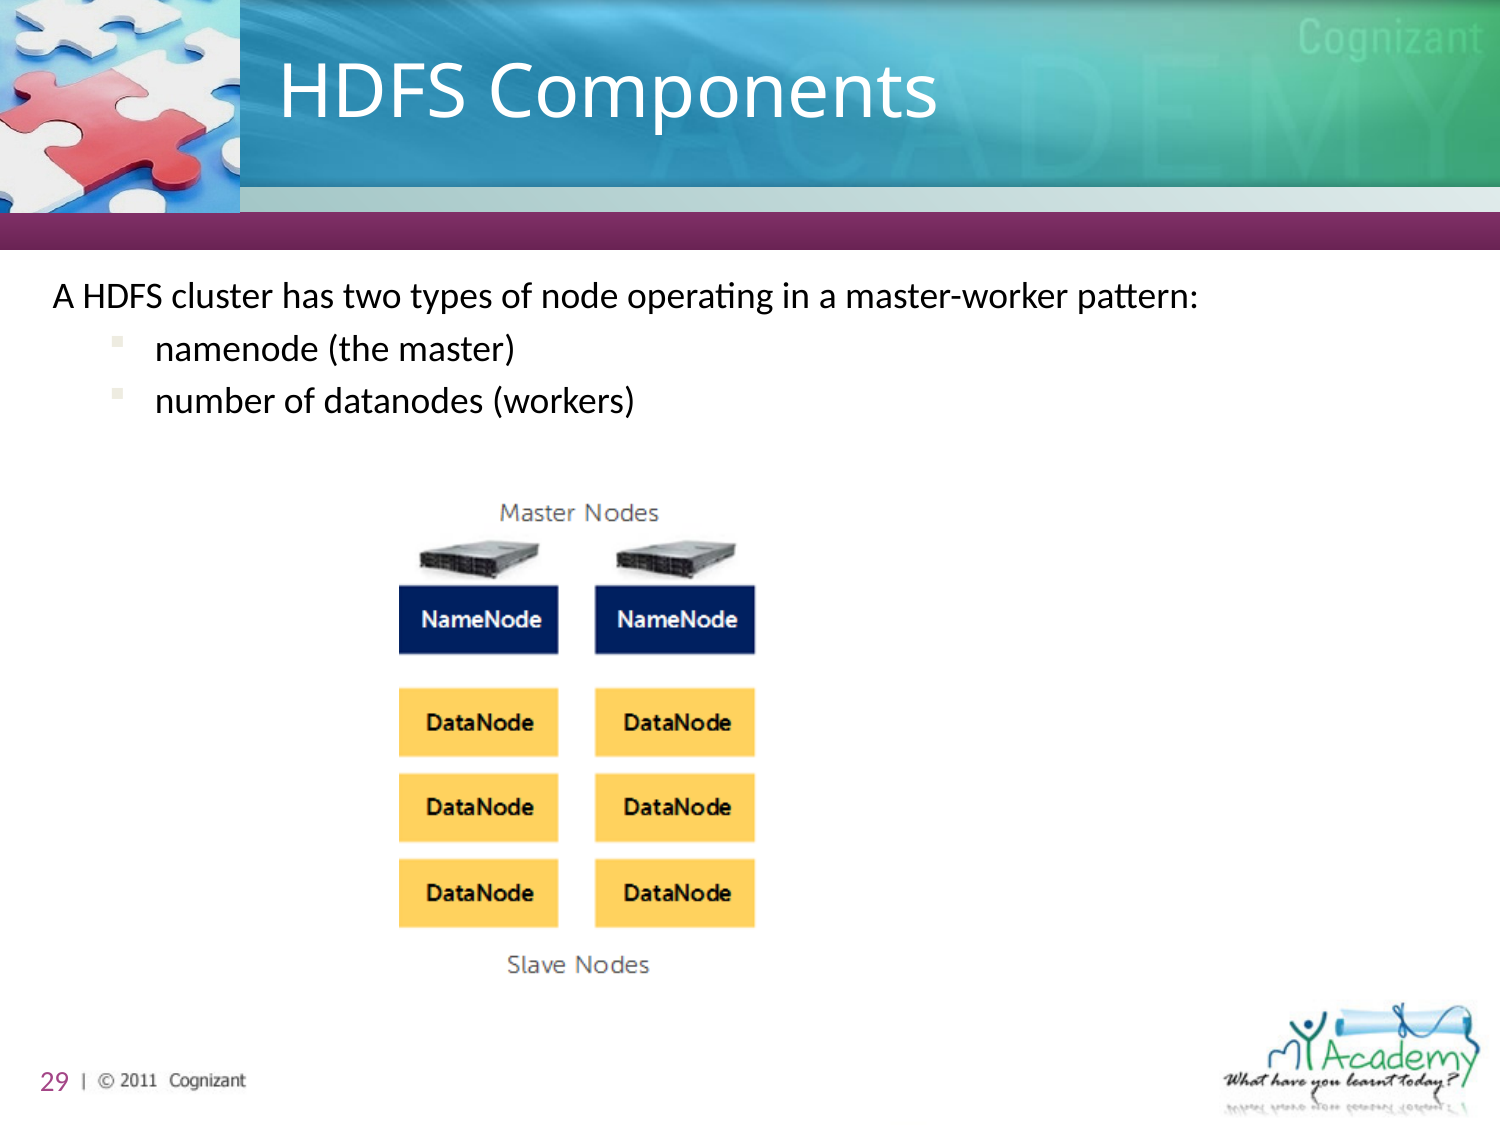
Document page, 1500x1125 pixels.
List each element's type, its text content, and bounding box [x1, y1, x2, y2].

slide_number 29 [24, 1054, 100, 1100]
picture [0, 0, 1500, 213]
title HDFS Components [262, 0, 1500, 175]
picture [0, 250, 1500, 1125]
list A HDFS cluster has two types of node operating in a master-worker pattern: namenode (the master) number of datanodes (workers) [37, 263, 1463, 1076]
